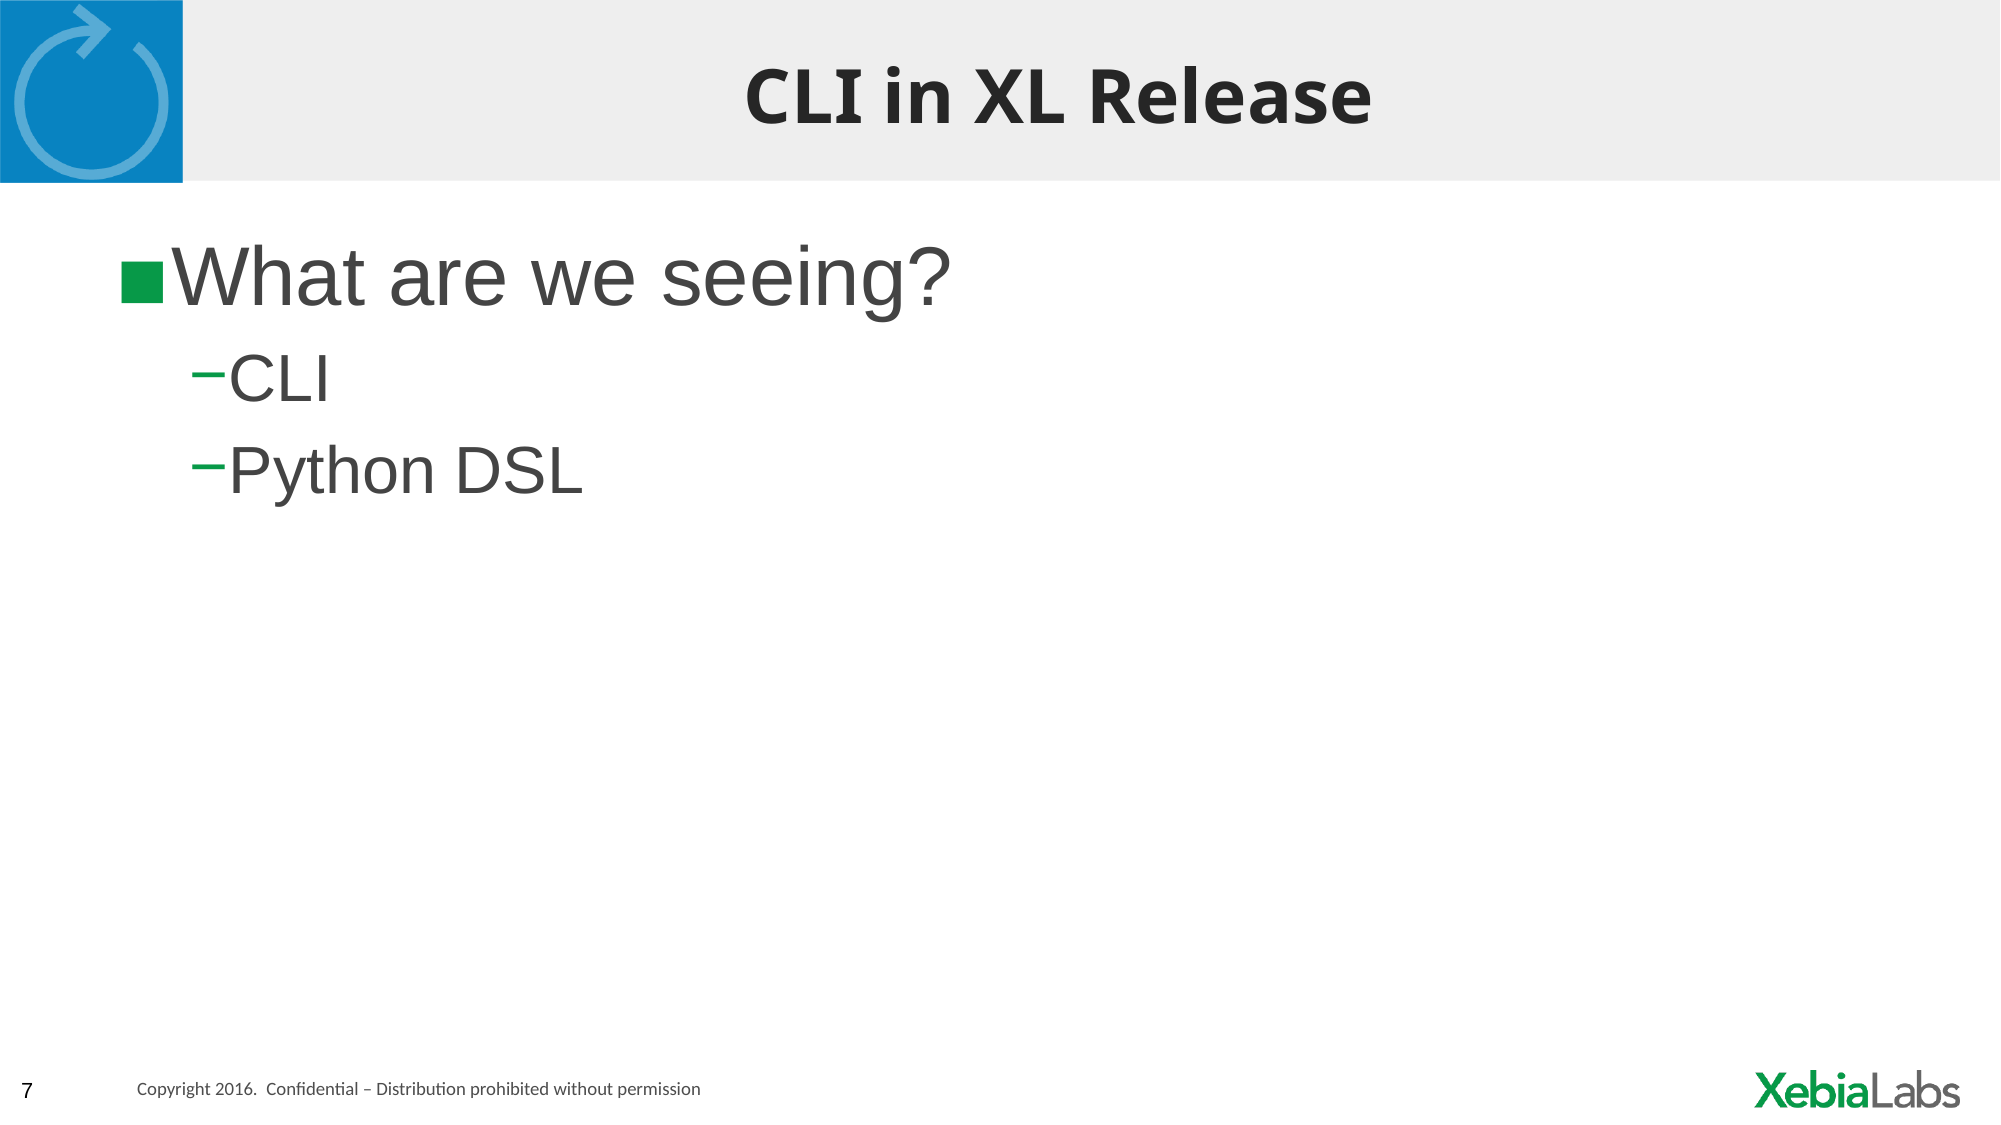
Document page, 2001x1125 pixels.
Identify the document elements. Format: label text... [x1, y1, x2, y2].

picture [1754, 1070, 1960, 1108]
picture [15, 5, 168, 179]
title CLI in XL Release [218, 11, 1900, 176]
list What are we seeing? CLI Python DSL [99, 214, 1950, 1056]
